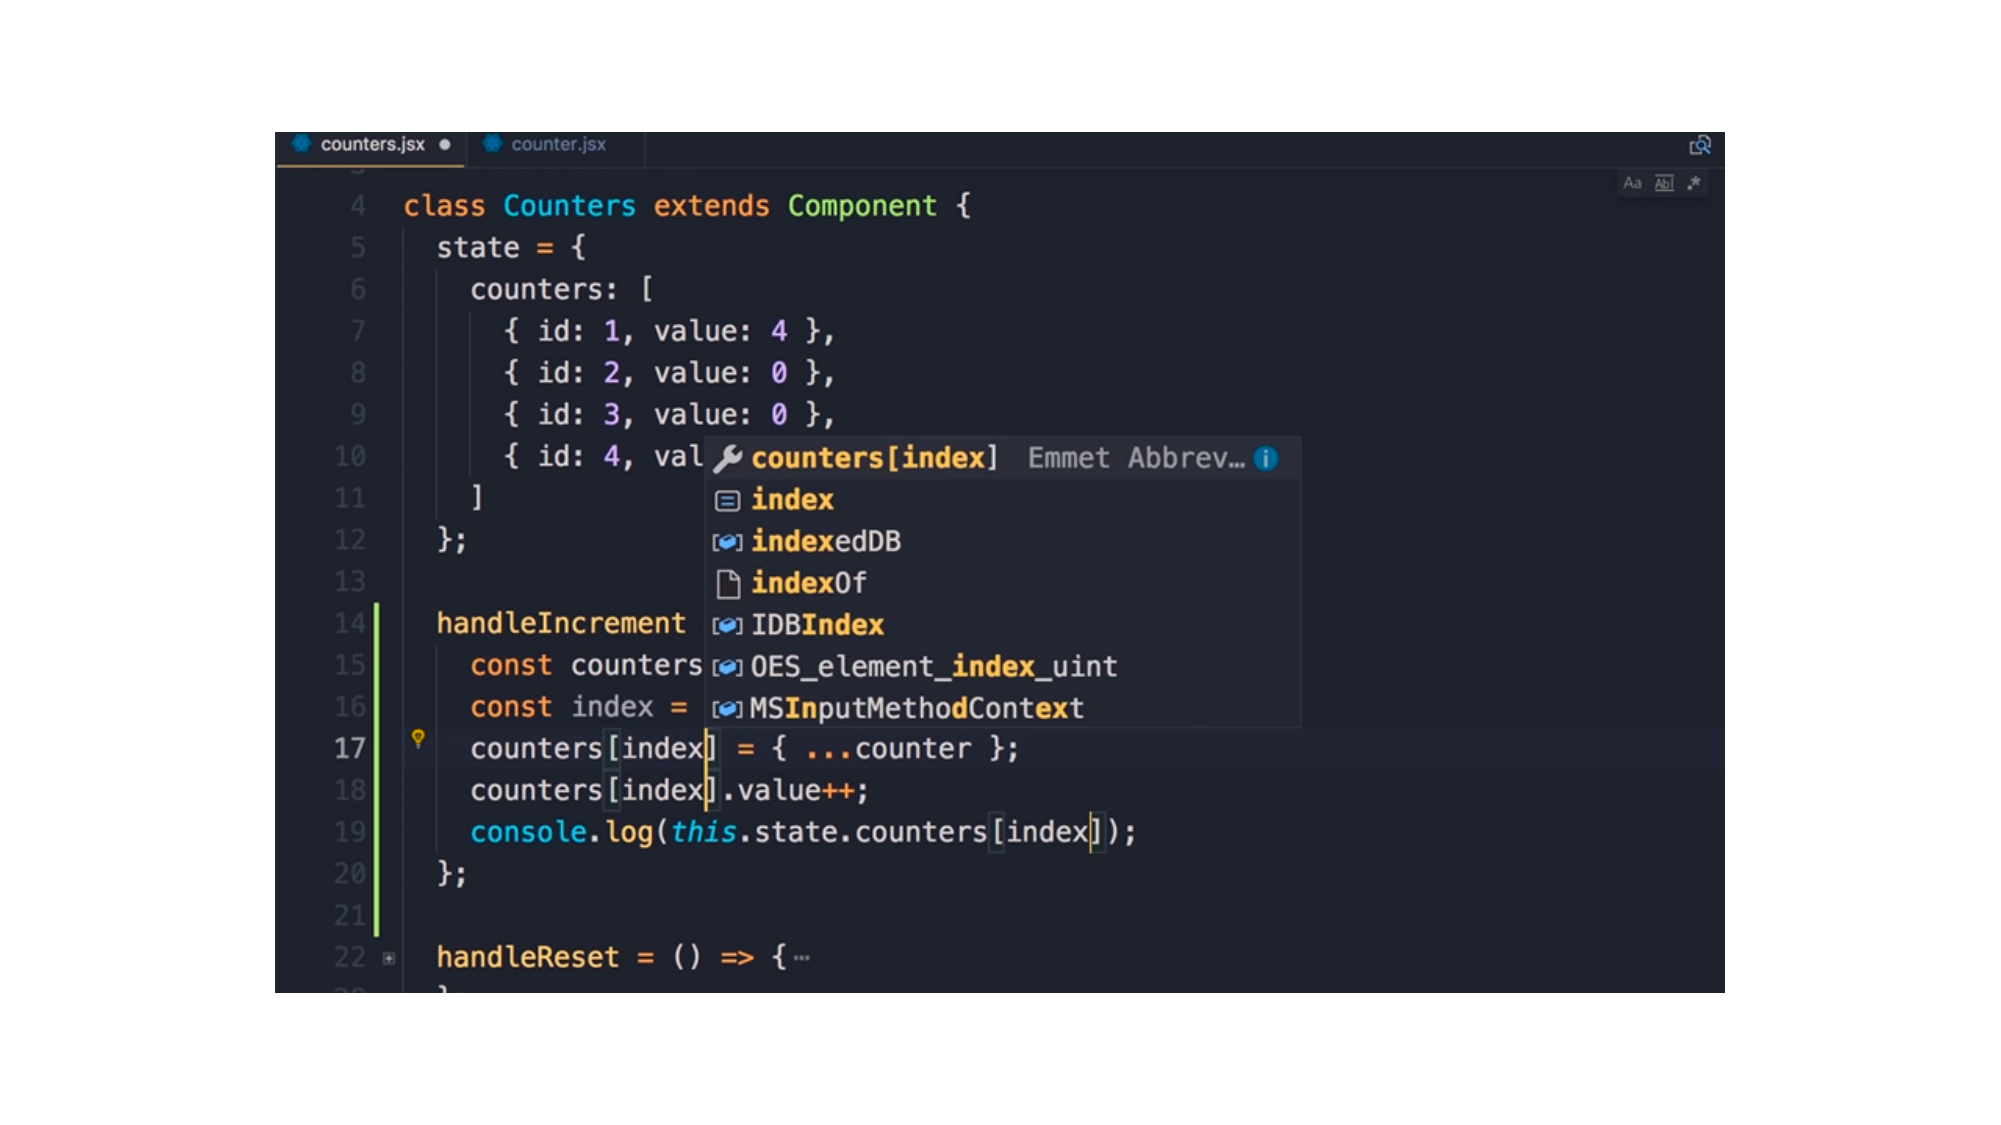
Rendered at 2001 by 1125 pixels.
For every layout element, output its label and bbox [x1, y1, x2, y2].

picture [489, 138, 497, 148]
picture [275, 132, 1725, 993]
